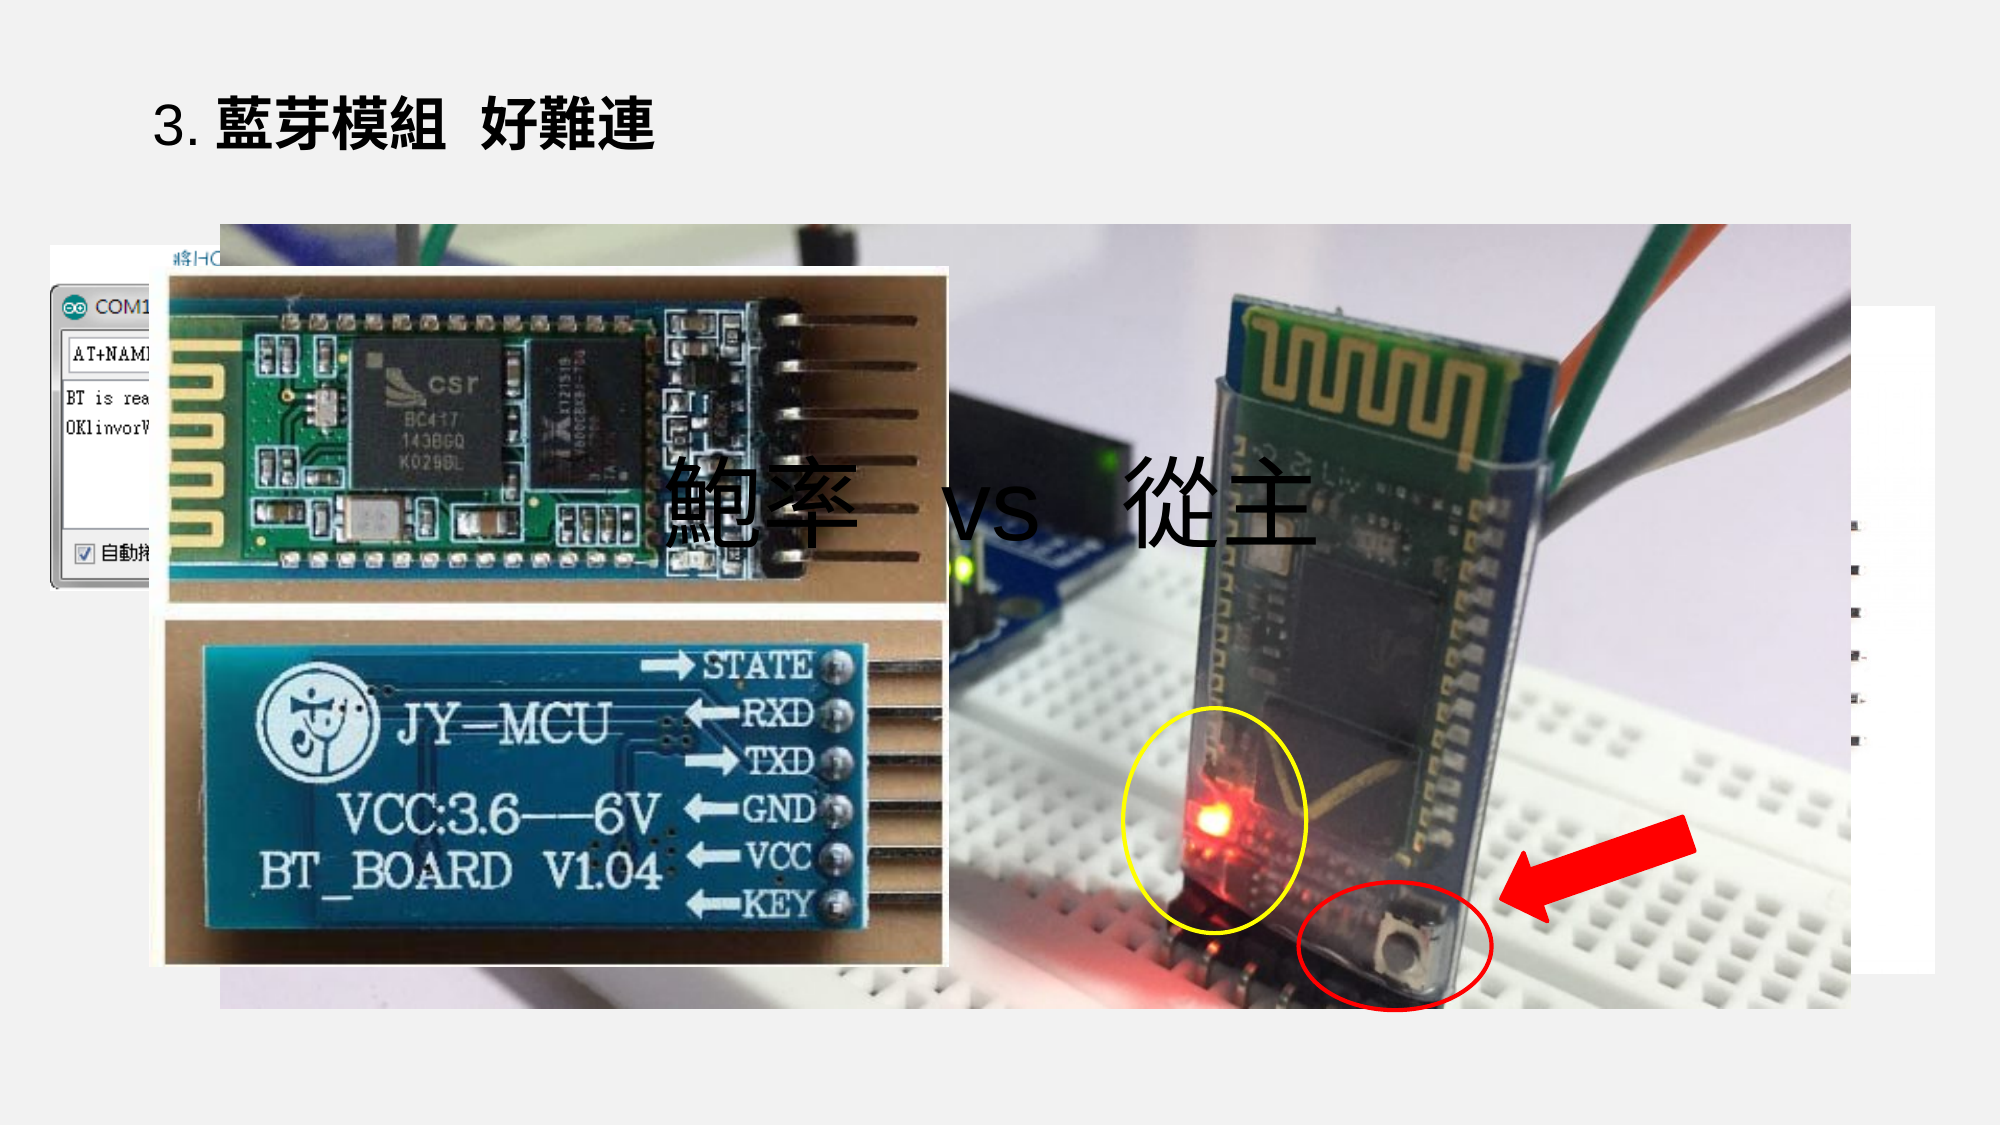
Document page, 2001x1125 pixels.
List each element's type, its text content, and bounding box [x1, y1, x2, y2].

picture [49, 224, 1935, 1009]
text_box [1298, 799, 1701, 1011]
title 3.藍芽模組 好難連 [137, 73, 1863, 291]
